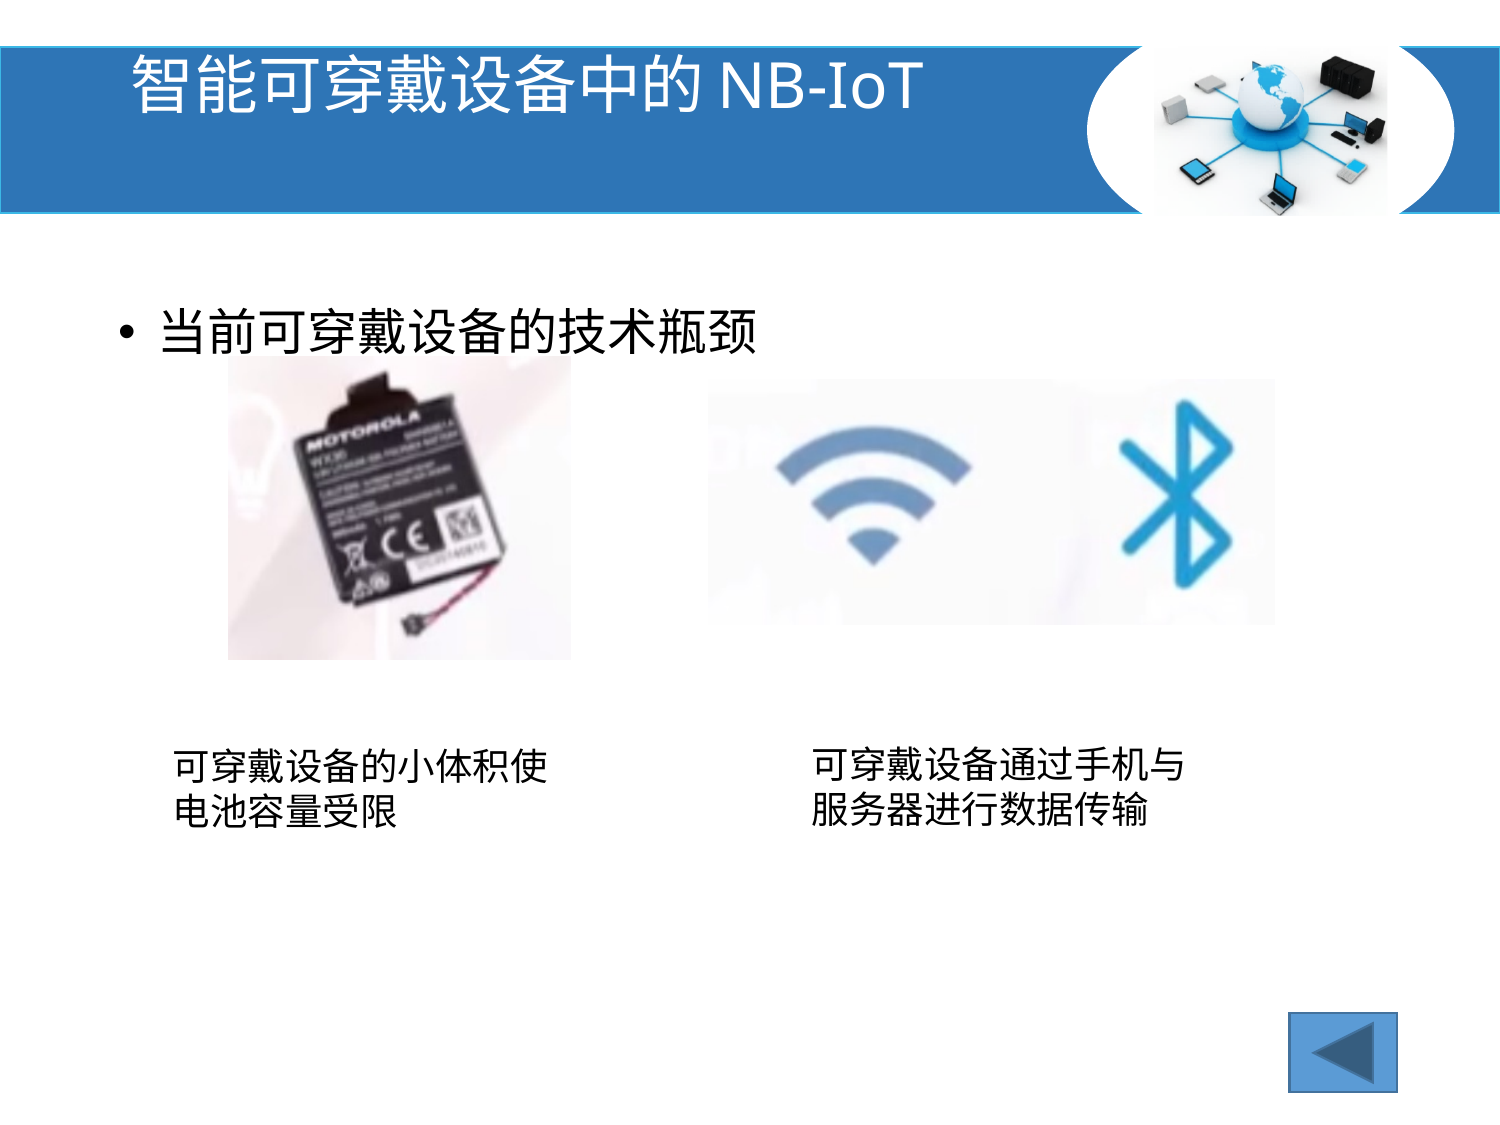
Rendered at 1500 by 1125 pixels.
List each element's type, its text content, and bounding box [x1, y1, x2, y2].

text_box [1288, 1012, 1398, 1093]
picture [708, 379, 1275, 625]
text_box 可穿戴设备通过手机与服务器进行数据传输 [797, 733, 1225, 839]
picture [228, 356, 571, 660]
list 当前可穿戴设备的技术瓶颈 [103, 299, 1397, 1014]
picture [1154, 46, 1388, 216]
text_box 可穿戴设备的小体积使电池容量受限 [157, 735, 571, 841]
title 智能可穿戴设备中的NB-IoT [115, 44, 1070, 208]
